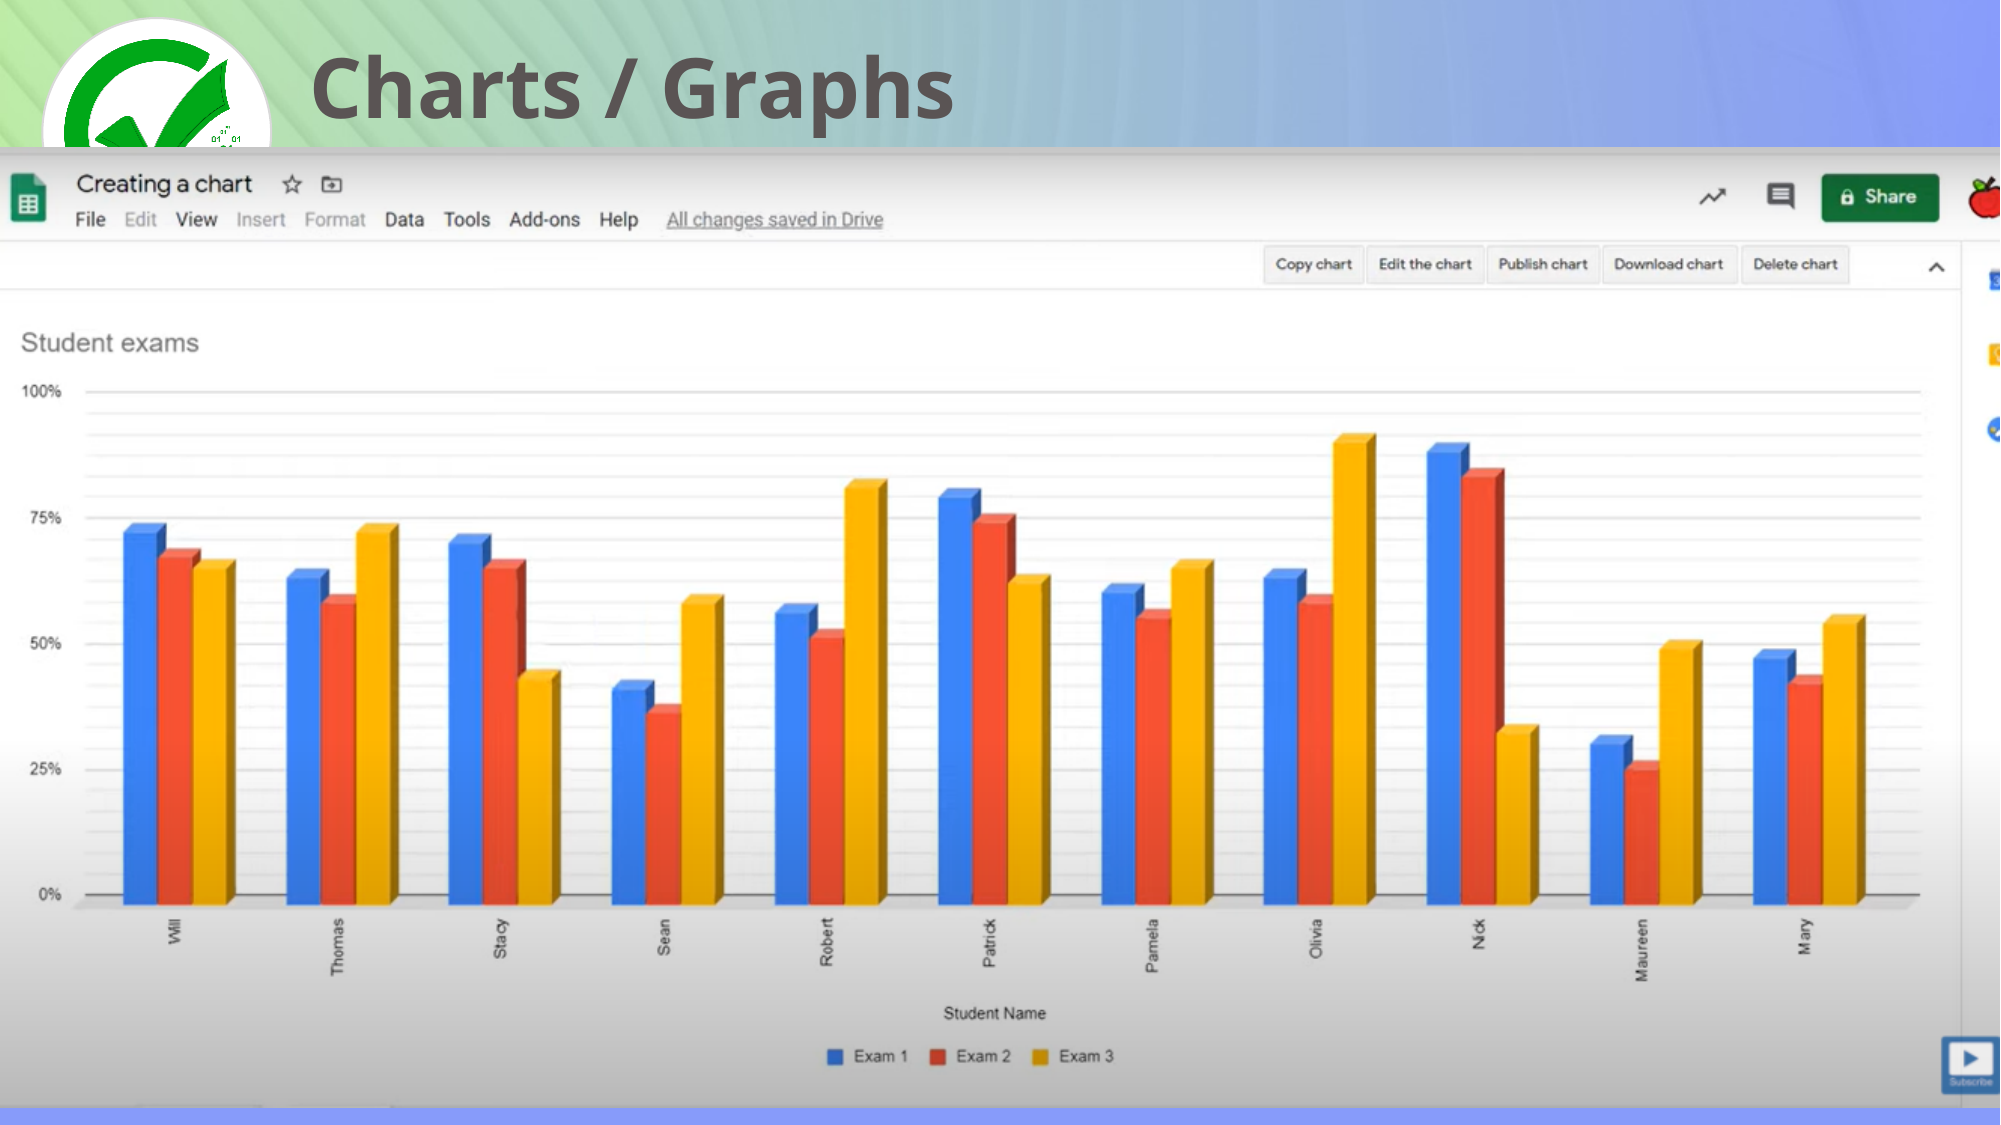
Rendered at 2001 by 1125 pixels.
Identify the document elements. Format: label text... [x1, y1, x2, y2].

list Charts / Graphs [294, 39, 1936, 147]
picture [0, 0, 2001, 1108]
